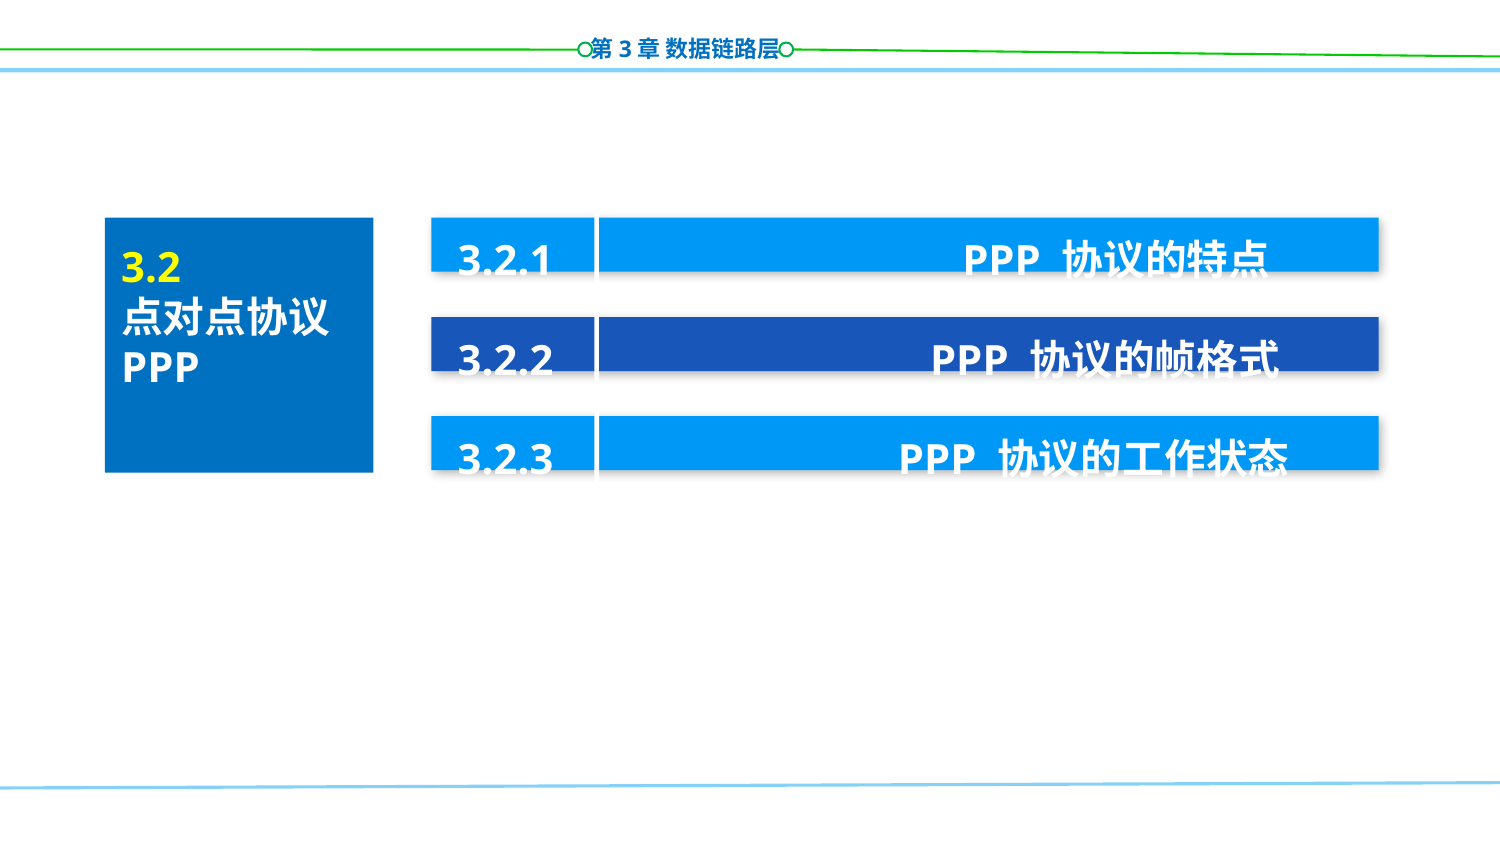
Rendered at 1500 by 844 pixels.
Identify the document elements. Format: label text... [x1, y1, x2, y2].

text_box [1364, 317, 1379, 372]
text_box [1364, 416, 1379, 471]
text_box [431, 416, 443, 471]
text_box 3.2.1 PPP 协议的特点 3.2.2 PPP 协议的帧格式 3.2.3 PPP 协议的工作状态 [443, 175, 1364, 491]
text_box [1364, 217, 1379, 272]
text_box 3.2 点对点协议 PPP [106, 233, 374, 398]
text_box [104, 217, 374, 473]
text_box [431, 317, 443, 372]
text_box [431, 217, 443, 272]
